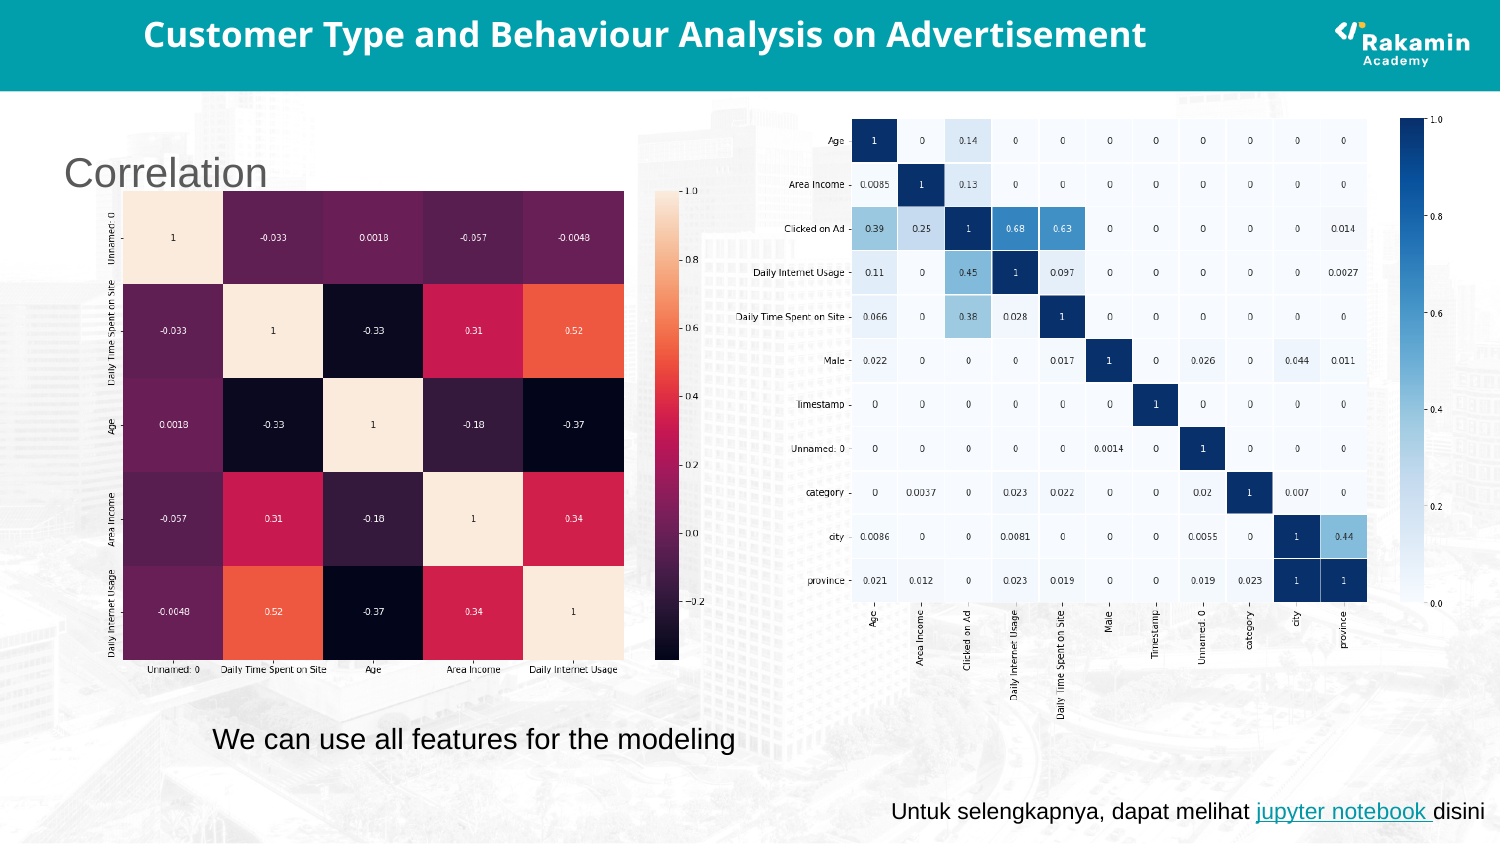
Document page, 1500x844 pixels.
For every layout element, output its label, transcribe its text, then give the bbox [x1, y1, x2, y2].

title Customer Type and Behaviour Analysis on Advertisement [0, 0, 1291, 92]
picture [0, 0, 1500, 844]
list Correlation [29, 123, 723, 182]
text_box Untuk selengkapnya, dapat melihat jupyter notebook disini [763, 782, 1500, 838]
text_box We can use all features for the modeling [178, 699, 1398, 789]
